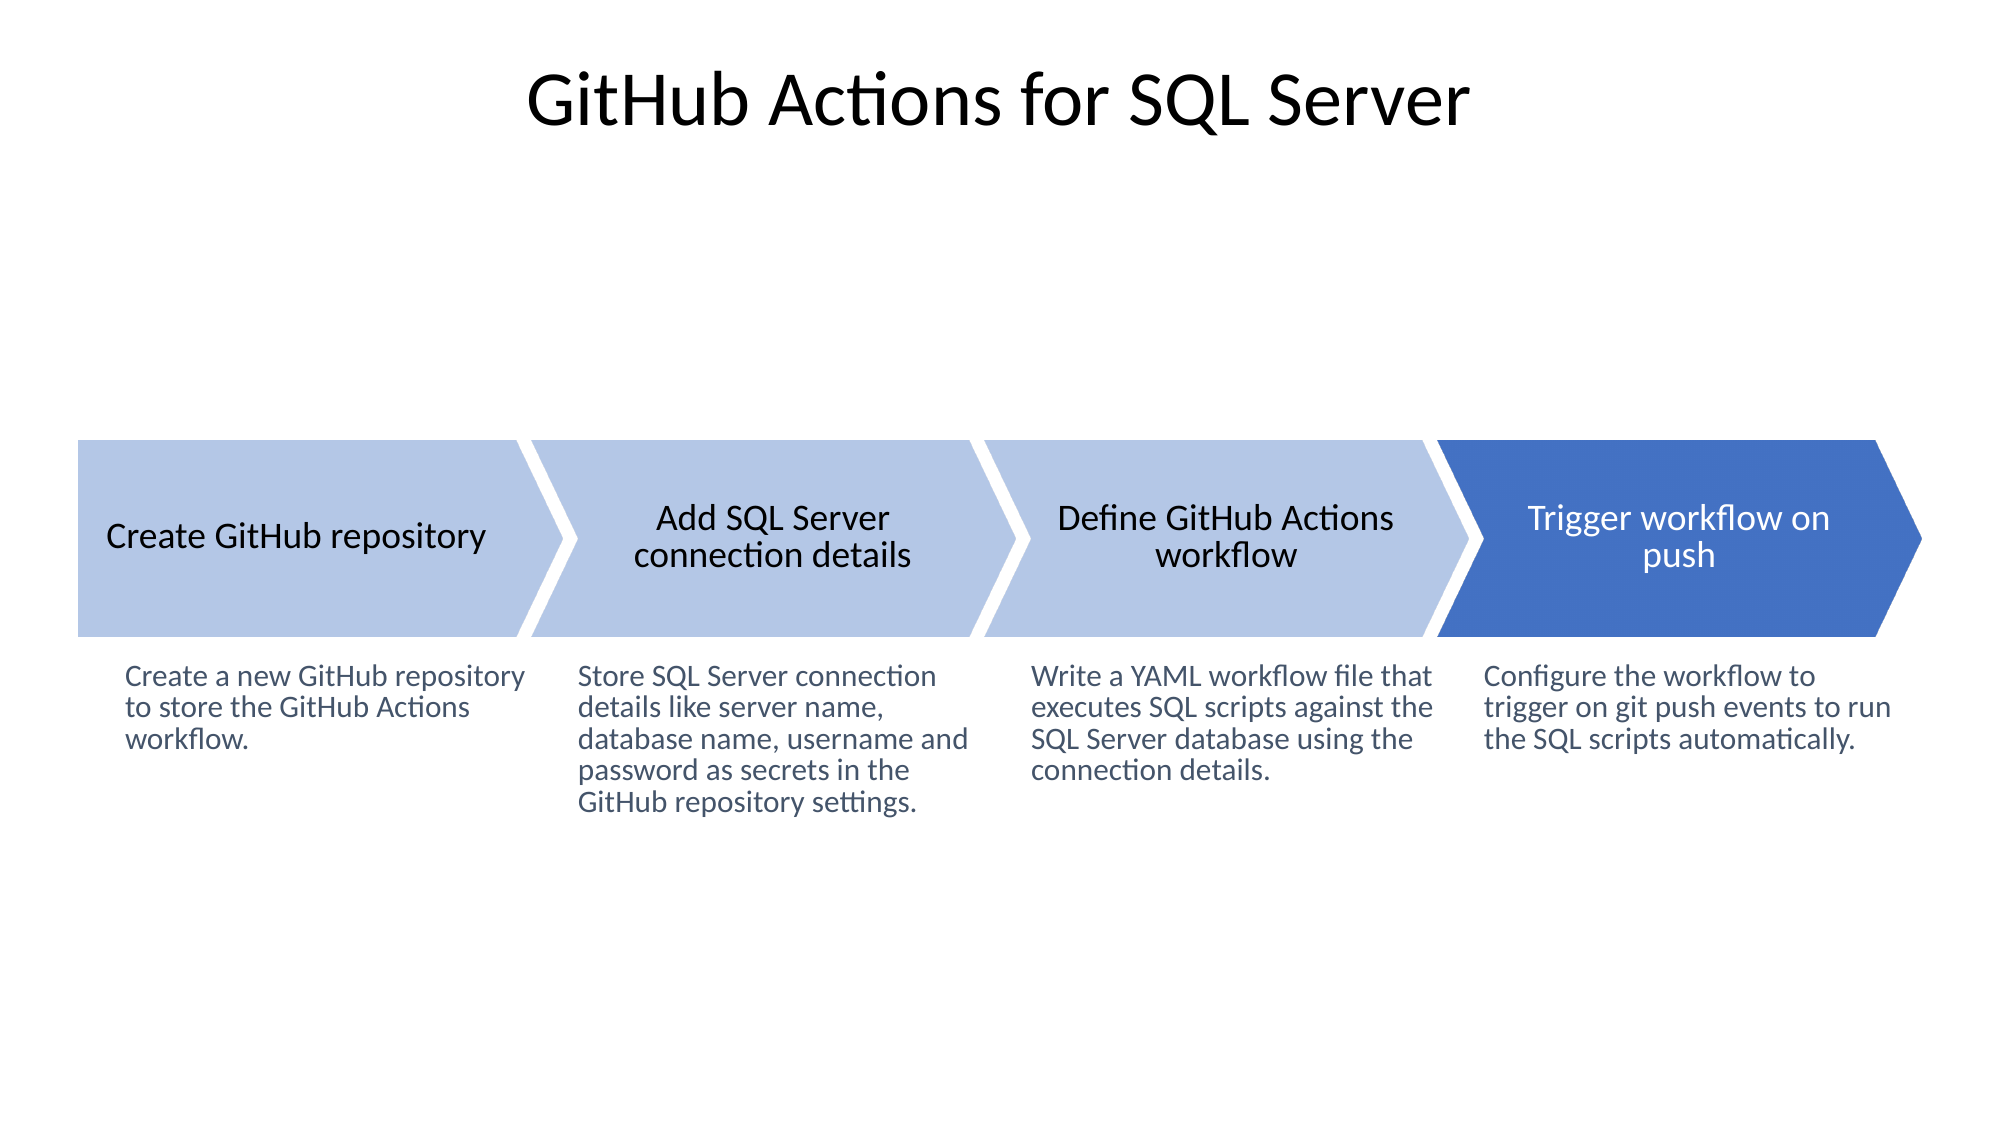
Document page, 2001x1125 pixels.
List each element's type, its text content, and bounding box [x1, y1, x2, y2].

text_box Store SQL Server connection details like server name, database name, username and password as secrets in the GitHub repository settings. [577, 661, 991, 850]
text_box Configure the workflow to trigger on git push events to run the SQL scripts automatically. [1483, 661, 1897, 788]
text_box Create a new GitHub repository to store the GitHub Actions workflow. [124, 661, 538, 756]
text_box Write a YAML workflow file that executes SQL scripts against the SQL Server database using the connection details. [1030, 661, 1444, 819]
picture [77, 440, 1922, 637]
text_box GitHub Actions for SQL Server [0, 62, 2000, 141]
